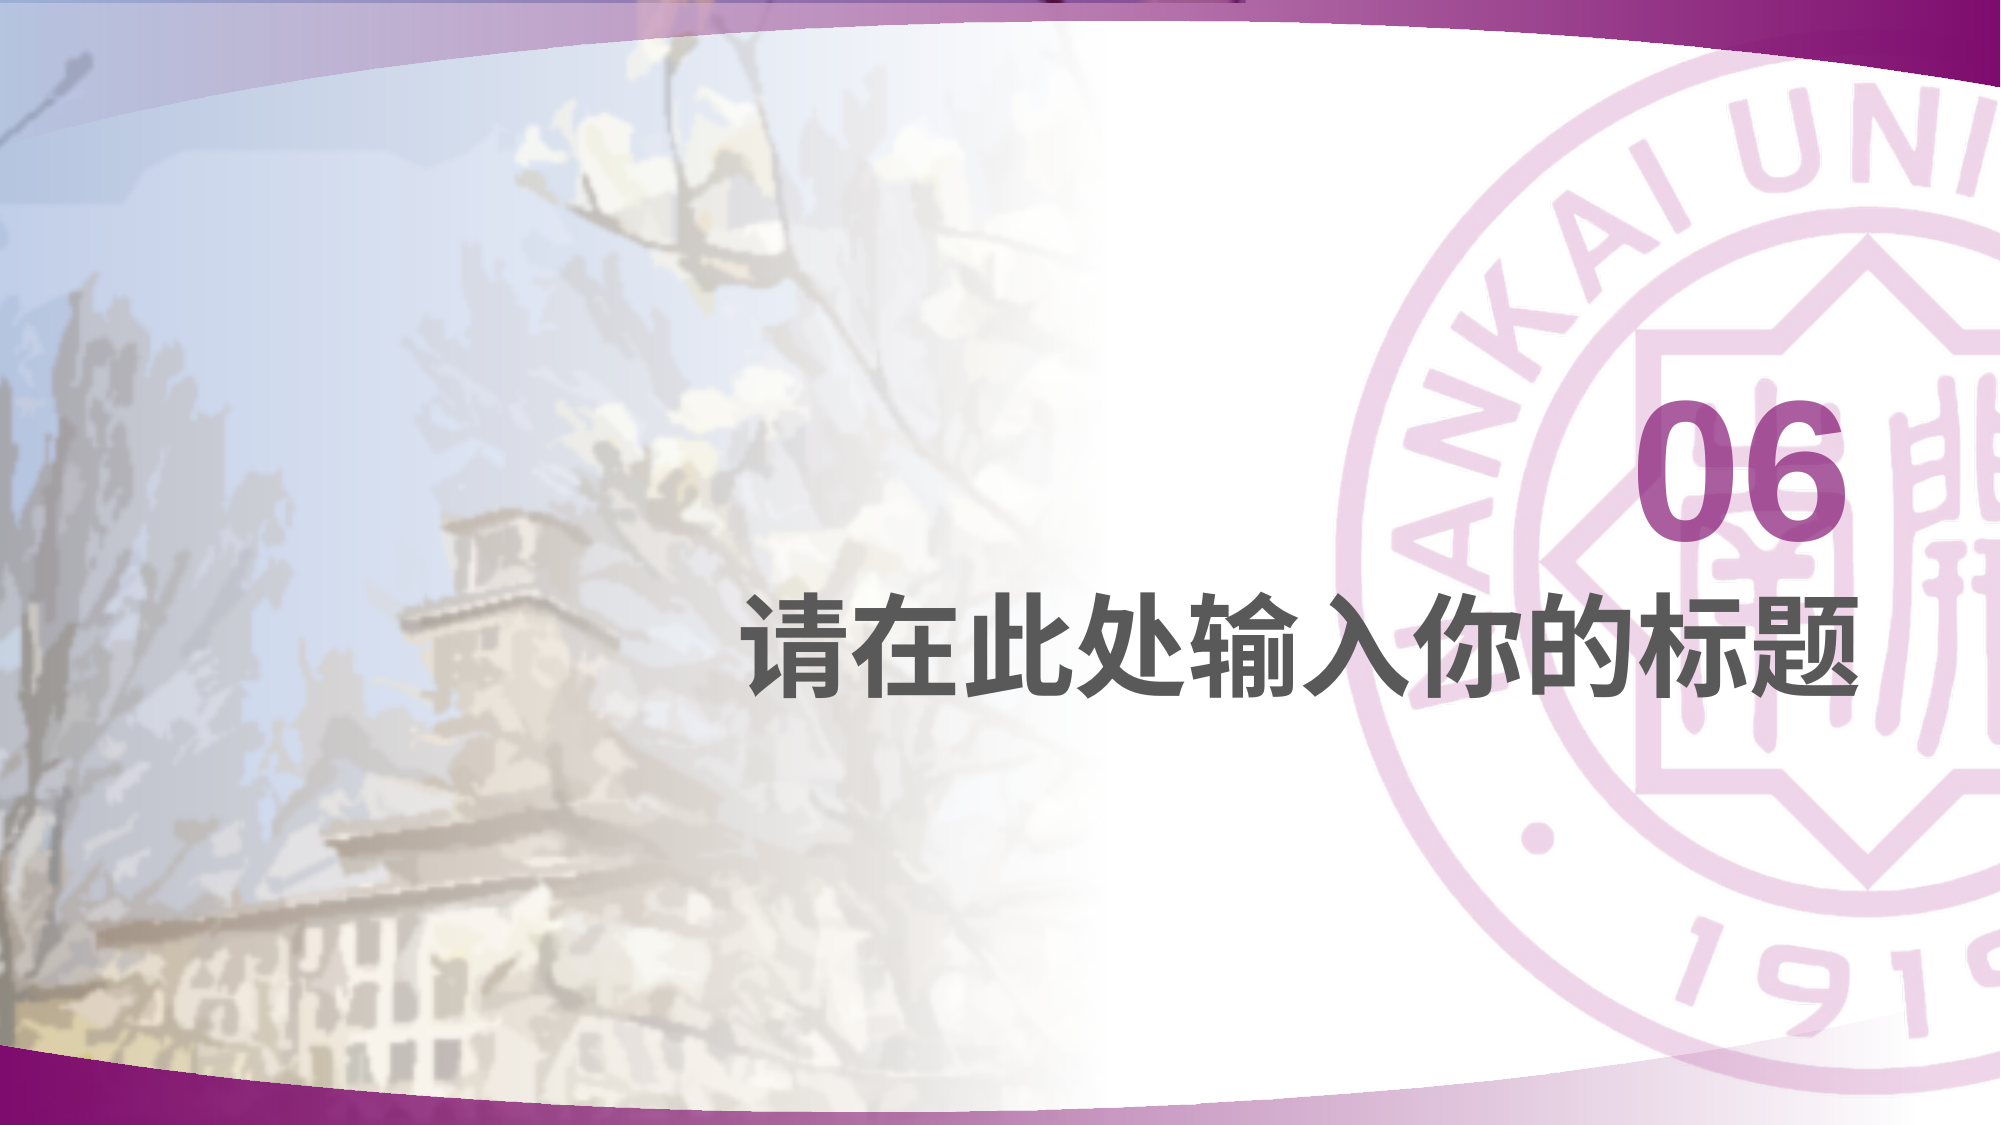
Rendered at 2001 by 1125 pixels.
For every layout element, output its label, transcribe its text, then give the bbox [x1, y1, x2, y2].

text_box 请在此处输入你的标题 [722, 584, 1863, 714]
text_box 06 [1549, 323, 1868, 581]
picture [1245, 22, 2000, 1125]
